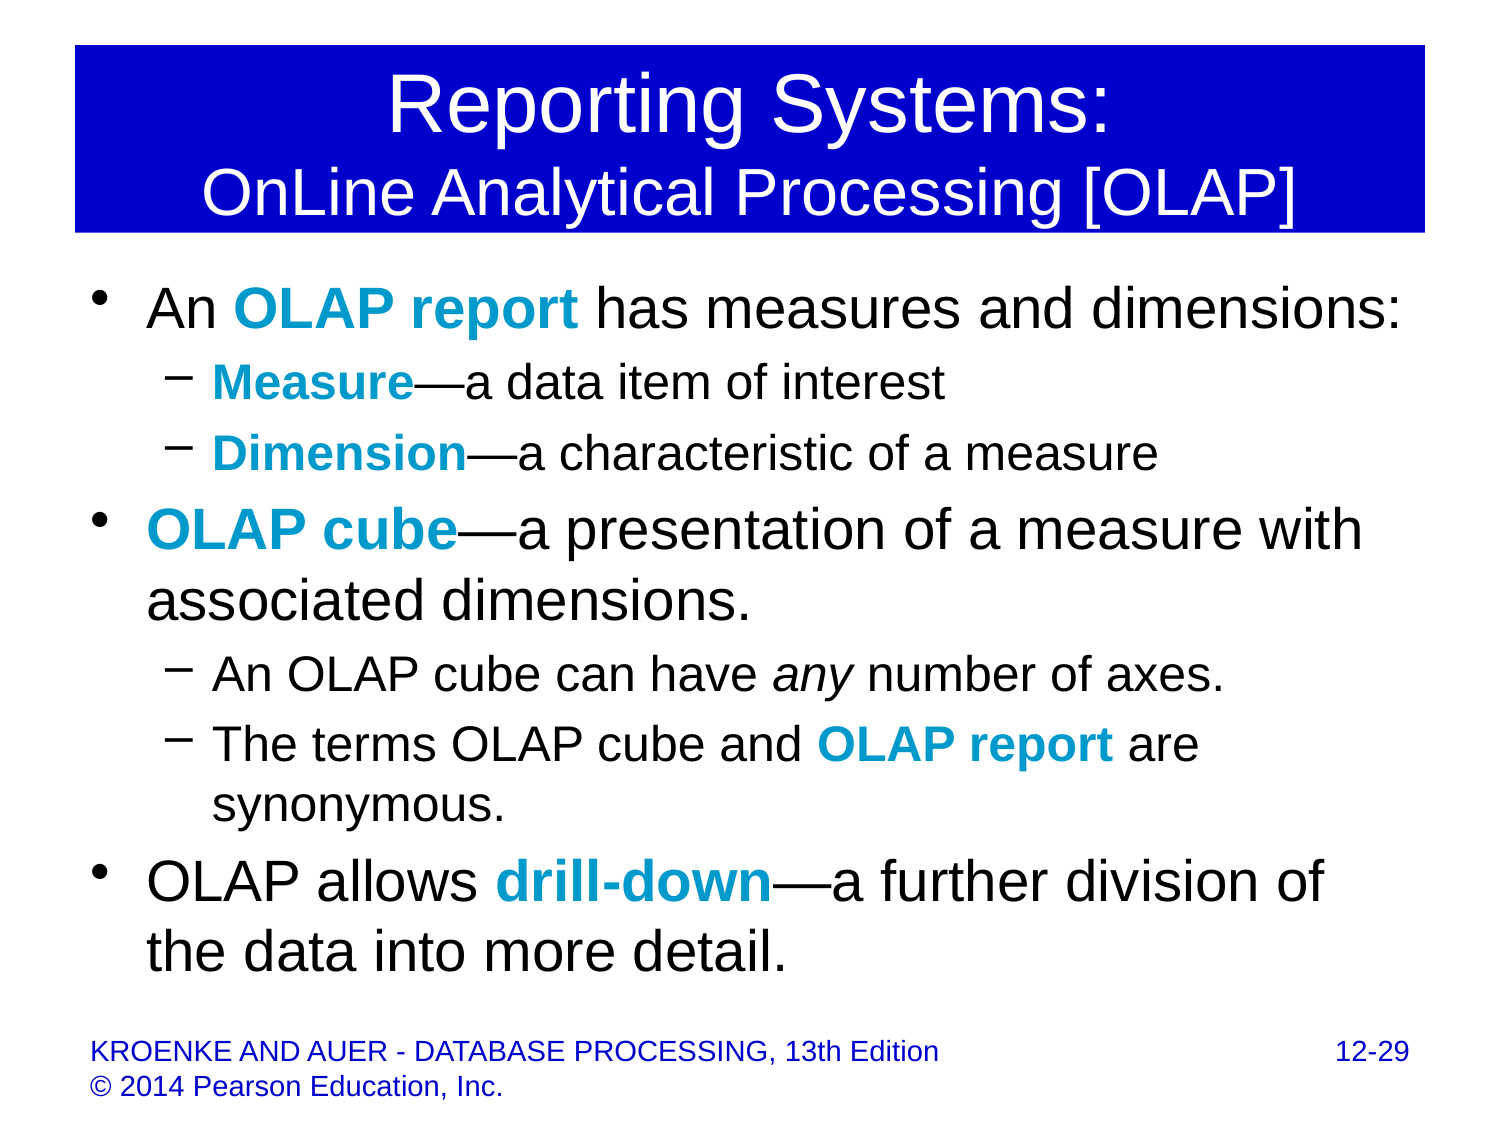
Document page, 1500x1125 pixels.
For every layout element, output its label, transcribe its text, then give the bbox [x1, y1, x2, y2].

footer KROENKE AND AUER - DATABASE PROCESSING, 13th Edition © 2014 Pearson Education, Inc. [74, 1024, 976, 1104]
title Reporting Systems: OnLine Analytical Processing [OLAP] [75, 45, 1425, 233]
list An OLAP report has measures and dimensions: Measure—a data item of interest Dimension—a characteristic of a measure OLAP cube—a presentation of a measure with associated dimensions. An OLAP cube can have any number of axes. The terms OLAP cube and OLAP report are synonymous. OLAP allows drill-down—a further division of the data into more detail. [75, 262, 1425, 1005]
slide_number 12-29 [1074, 1024, 1426, 1103]
